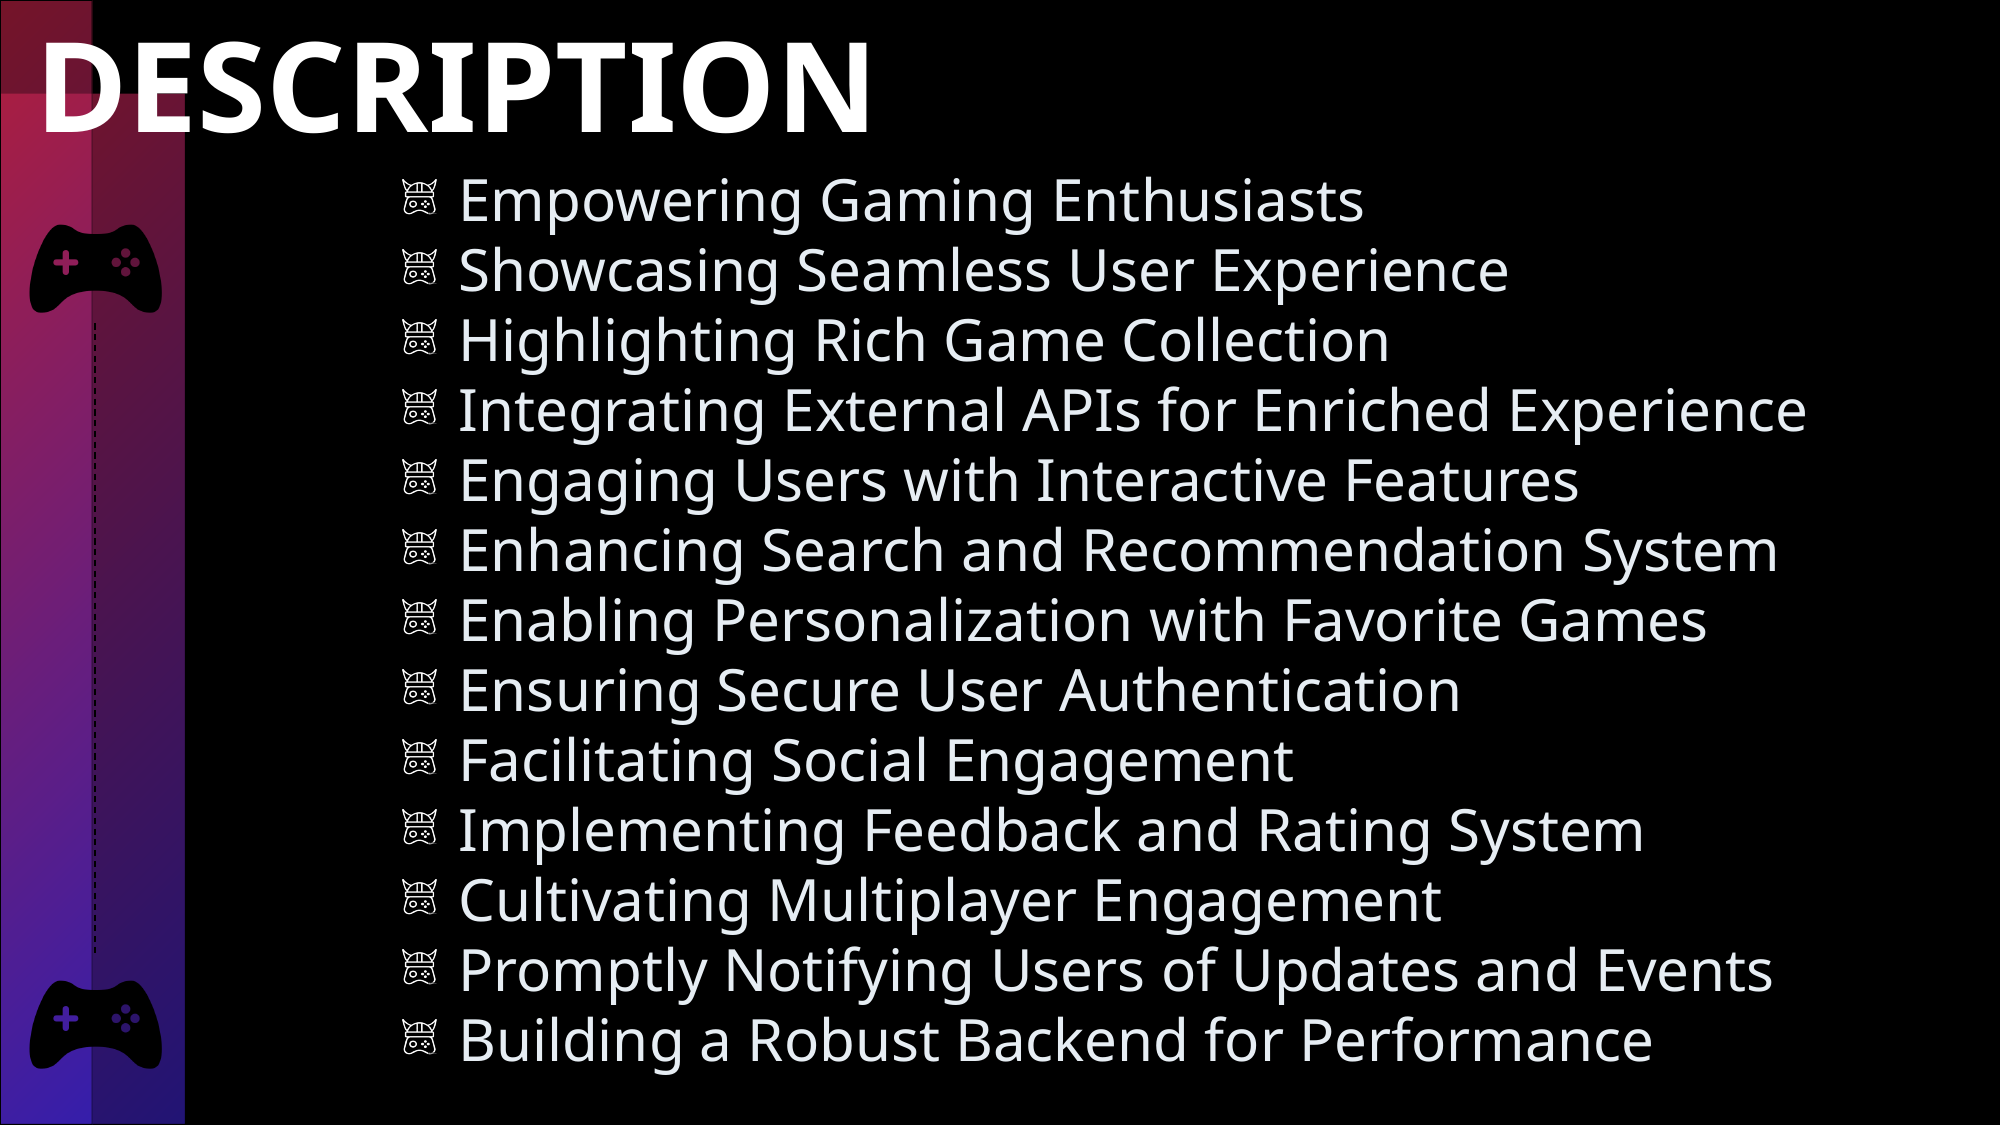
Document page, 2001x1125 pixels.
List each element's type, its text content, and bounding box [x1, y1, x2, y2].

picture [20, 193, 171, 344]
picture [402, 1019, 439, 1056]
picture [402, 669, 439, 706]
picture [402, 179, 439, 216]
text_box Empowering Gaming Enthusiasts Showcasing Seamless User Experience Highlighting Rich Game Collection Integrating External APIs for Enriched Experience Engaging Users with Interactive Features Enhancing Search and Recommendation System Enabling Personalization with Favorite Games Ensuring Secure User Authentication Facilitating Social Engagement Implementing Feedback and Rating System Cultivating Multiplayer Engagement Promptly Notifying Users of Updates and Events Building a Robust Backend for Performance [368, 155, 2000, 1080]
picture [402, 249, 439, 286]
text_box DESCRIPTION [20, 0, 1383, 165]
picture [20, 949, 171, 1100]
picture [402, 389, 439, 426]
picture [402, 319, 439, 356]
picture [402, 809, 439, 846]
picture [402, 739, 439, 776]
picture [402, 879, 439, 916]
picture [402, 459, 439, 496]
picture [402, 599, 439, 636]
picture [402, 529, 439, 566]
picture [402, 949, 439, 986]
